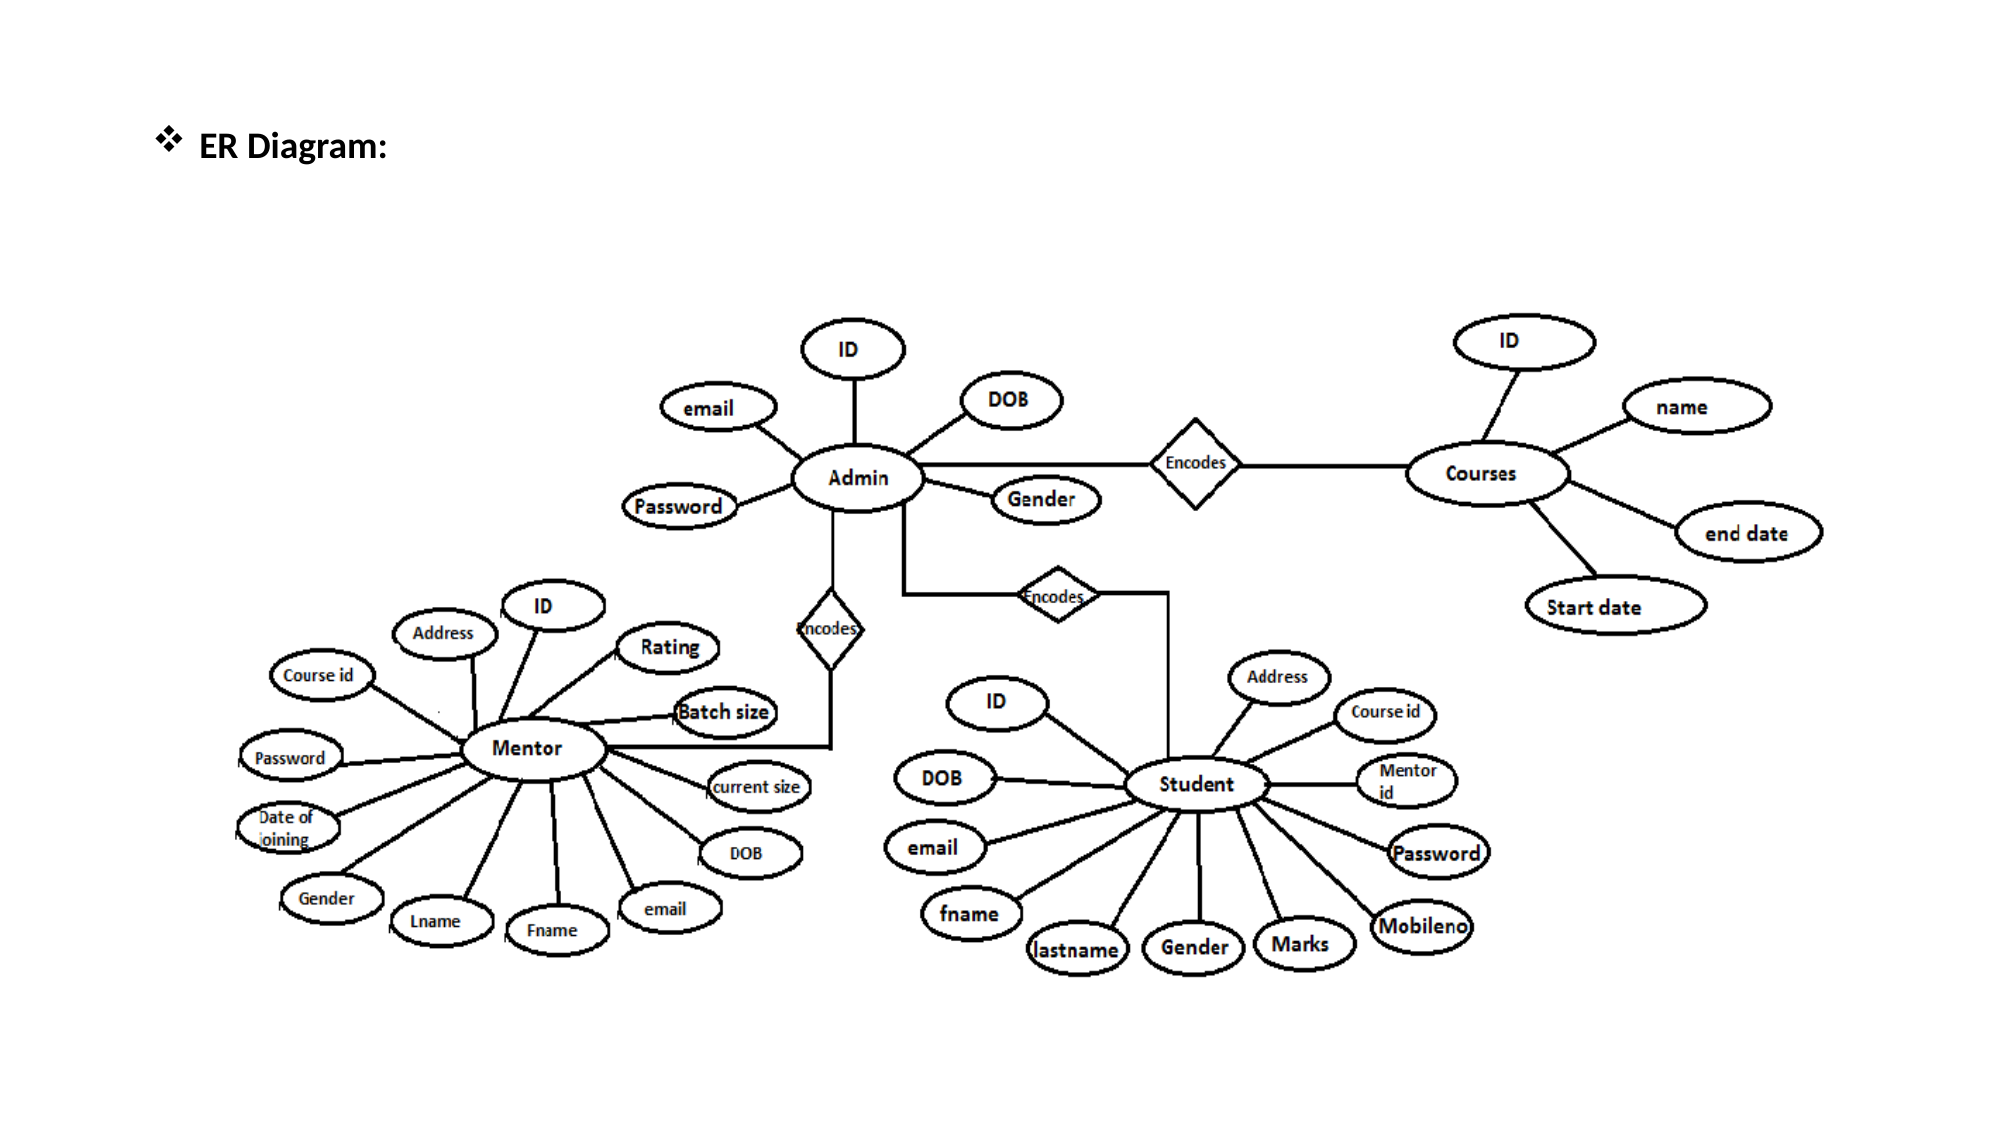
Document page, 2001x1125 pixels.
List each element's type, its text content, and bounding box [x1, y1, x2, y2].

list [141, 256, 1859, 1022]
title ER Diagram: [137, 59, 1863, 278]
